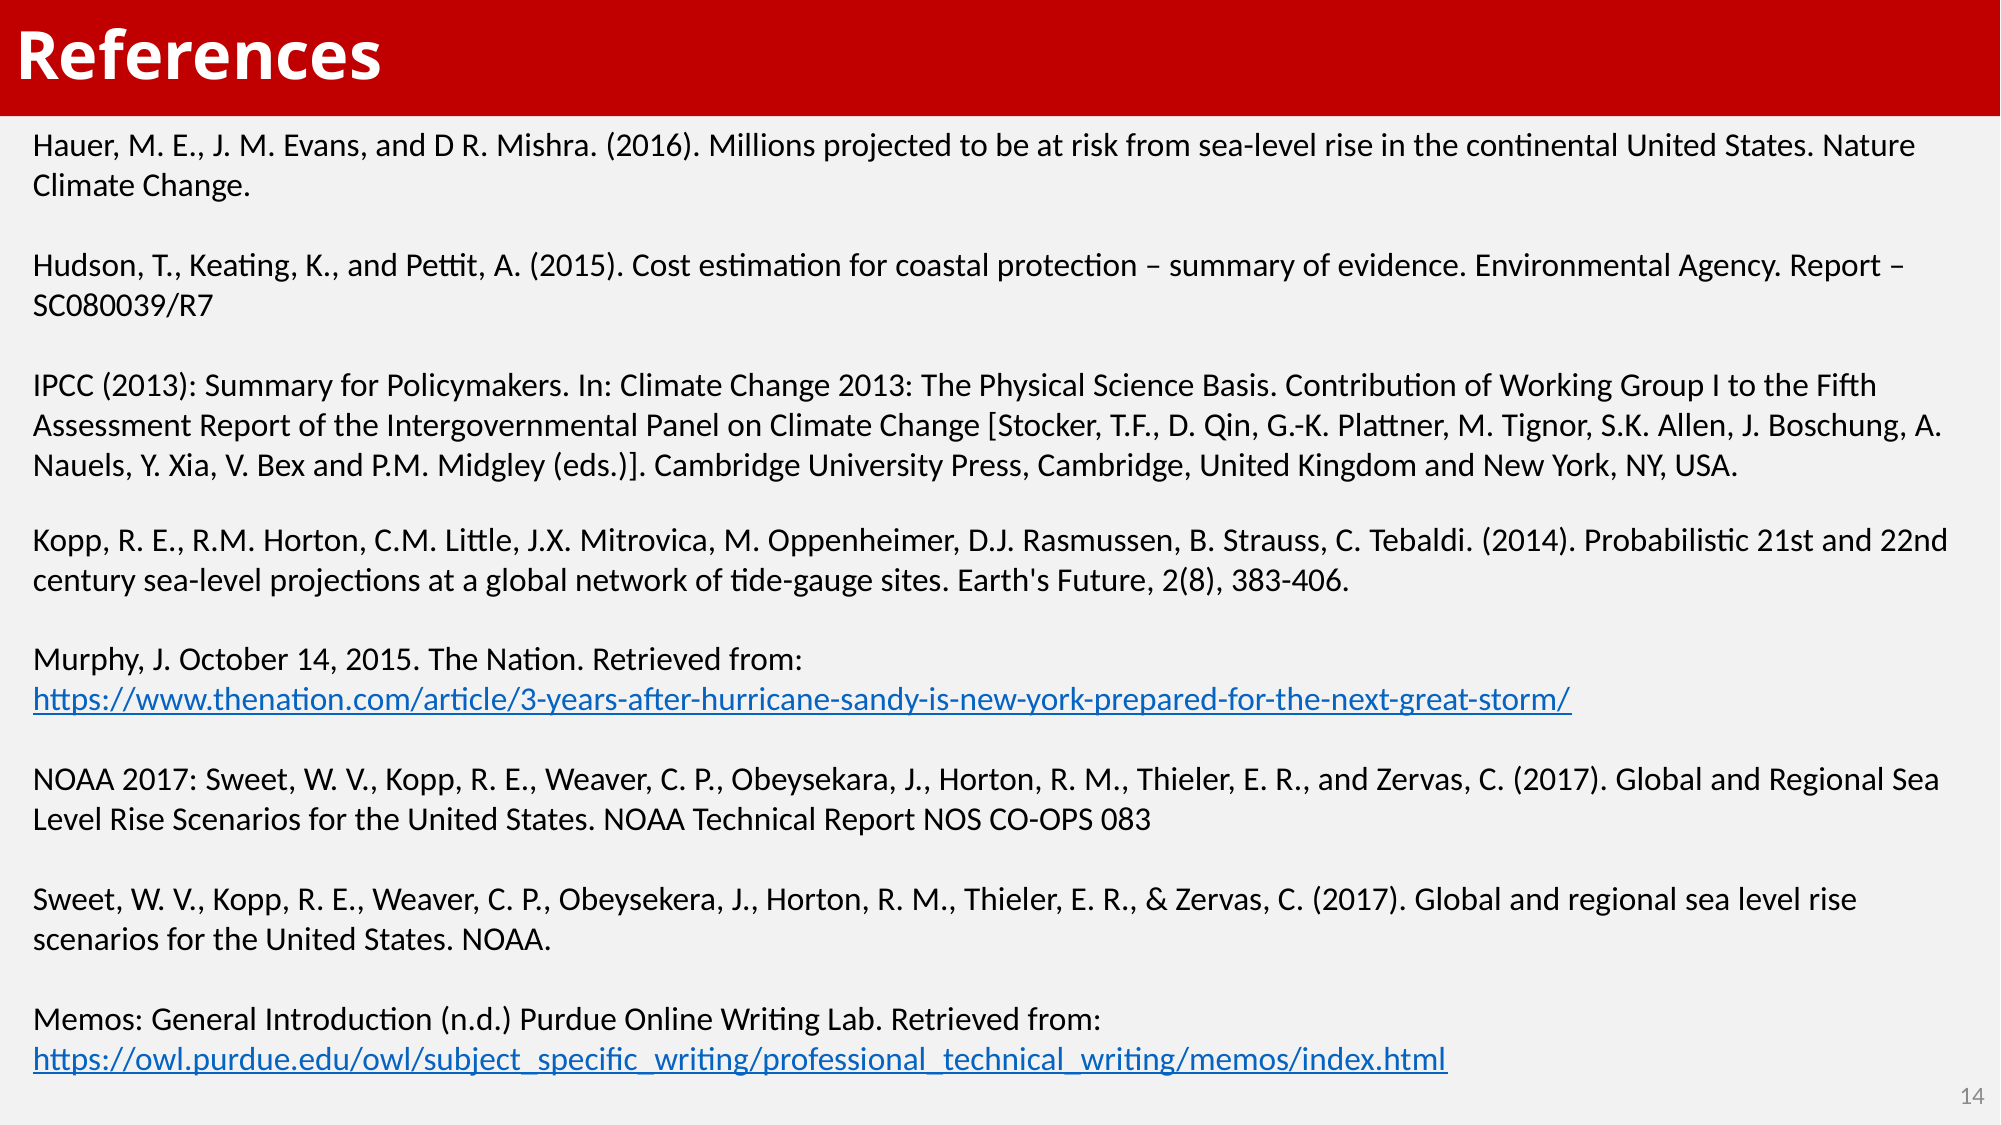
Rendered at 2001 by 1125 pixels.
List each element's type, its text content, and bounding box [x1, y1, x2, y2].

slide_number 14 [1550, 1064, 2000, 1125]
title References [0, 0, 2000, 117]
text_box Hauer, M. E., J. M. Evans, and D R. Mishra. (2016). Millions projected to be at risk from sea-level rise in the continental United States. Nature Climate Change. Hudson, T., Keating, K., and Pettit, A. (2015). Cost estimation for coastal protection – summary of evidence. Environmental Agency. Report –SC080039/R7 IPCC (2013): Summary for Policymakers. In: Climate Change 2013: The Physical Science Basis. Contribution of Working Group I to the Fifth Assessment Report of the Intergovernmental Panel on Climate Change [Stocker, T.F., D. Qin, G.-K. Plattner, M. Tignor, S.K. Allen, J. Boschung, A. Nauels, Y. Xia, V. Bex and P.M. Midgley (eds.)]. Cambridge University Press, Cambridge, United Kingdom and New York, NY, USA. Kopp, R. E., R.M. Horton, C.M. Little, J.X. Mitrovica, M. Oppenheimer, D.J. Rasmussen, B. Strauss, C. Tebaldi. (2014). Probabilistic 21st and 22nd century sea-level projections at a global network of tide-gauge sites. Earth's Future, 2(8), 383-406. Murphy, J. October 14, 2015. The Nation. Retrieved from: https://www.thenation.com/article/3-years-after-hurricane-sandy-is-new-york-prepared-for-the-next-great-storm/ NOAA 2017: Sweet, W. V., Kopp, R. E., Weaver, C. P., Obeysekara, J., Horton, R. M., Thieler, E. R., and Zervas, C. (2017). Global and Regional Sea Level Rise Scenarios for the United States. NOAA Technical Report NOS CO-OPS 083 Sweet, W. V., Kopp, R. E., Weaver, C. P., Obeysekera, J., Horton, R. M., Thieler, E. R., & Zervas, C. (2017). Global and regional sea level rise scenarios for the United States. NOAA. Memos: General Introduction (n.d.) Purdue Online Writing Lab. Retrieved from: https://owl.purdue.edu/owl/subject_specific_writing/professional_technical_writing/memos/index.html [18, 116, 1980, 1085]
